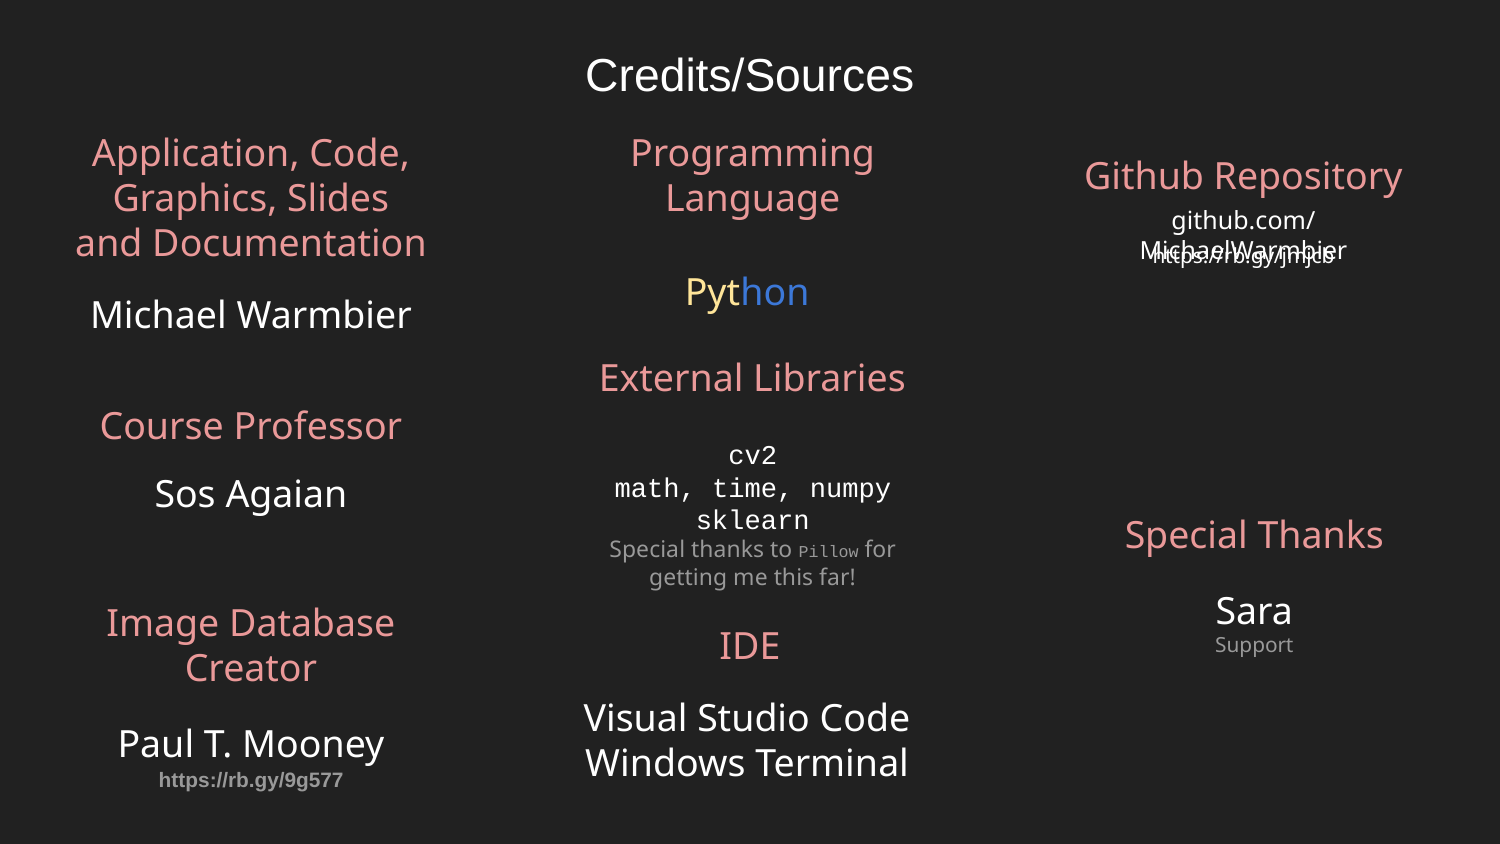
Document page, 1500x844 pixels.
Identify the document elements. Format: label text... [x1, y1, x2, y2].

text_box Programming Language [561, 114, 944, 235]
text_box Credits/Sources [214, 30, 1286, 125]
text_box Sos Agaian [60, 455, 442, 531]
text_box github.com/MichaelWarmbier [1052, 189, 1435, 280]
text_box Application, Code, Graphics, Slides and Documentation [60, 114, 442, 275]
text_box Special Thanks [1063, 495, 1446, 571]
text_box Python [556, 252, 939, 328]
text_box https://rb.gy/9g577 [17, 754, 485, 805]
text_box Image Database Creator [60, 583, 442, 704]
text_box cv2 math, time, numpy sklearn Special thanks to Pillow for getting me this far! [561, 422, 944, 703]
text_box Github Repository [1052, 137, 1435, 189]
text_box Paul T. Mooney [60, 705, 442, 754]
text_box External Libraries [561, 338, 944, 414]
text_box Michael Warmbier [60, 275, 442, 351]
text_box Course Professor [60, 386, 442, 455]
text_box IDE [558, 606, 941, 682]
text_box Visual Studio Code Windows Terminal [556, 678, 939, 799]
text_box Sara Support [1063, 571, 1446, 672]
